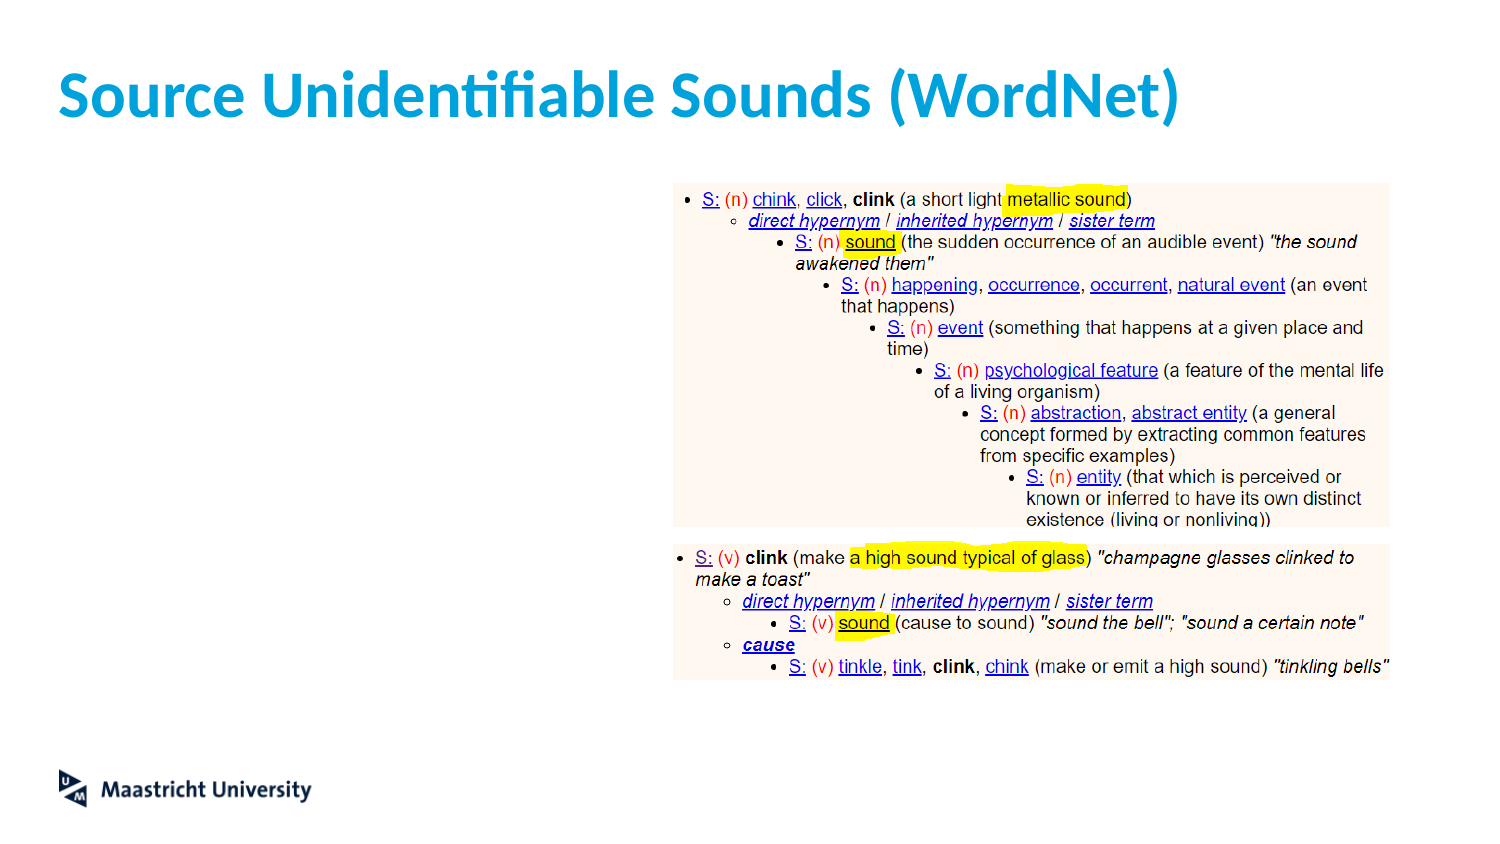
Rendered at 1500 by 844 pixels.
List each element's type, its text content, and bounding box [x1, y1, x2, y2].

title Source Unidentifiable Sounds (WordNet) [59, 50, 1425, 144]
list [672, 183, 1390, 527]
picture [672, 541, 1390, 680]
